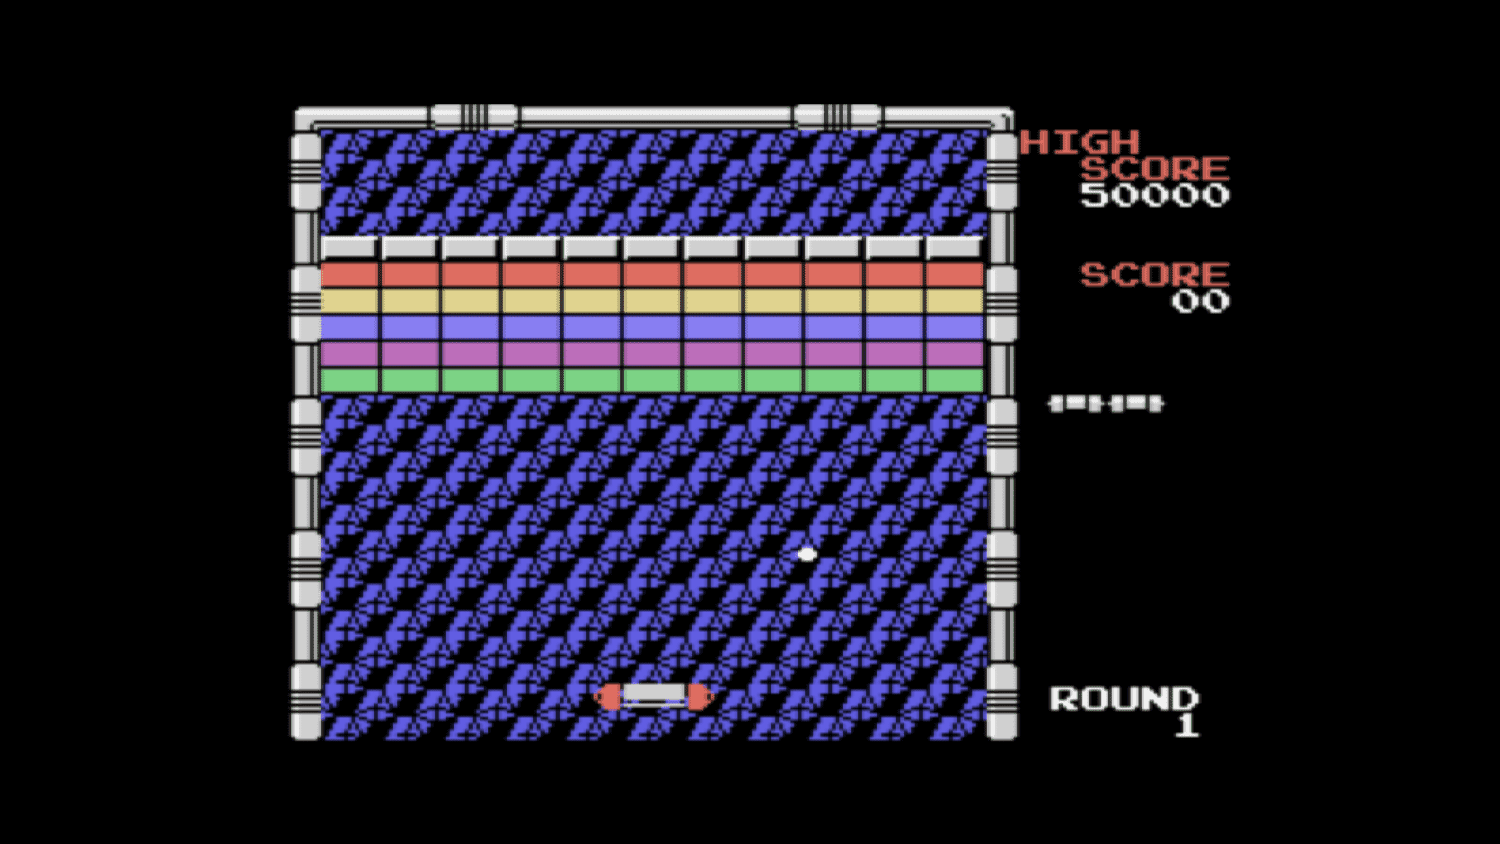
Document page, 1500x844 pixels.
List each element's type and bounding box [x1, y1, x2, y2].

picture [249, 24, 1251, 819]
